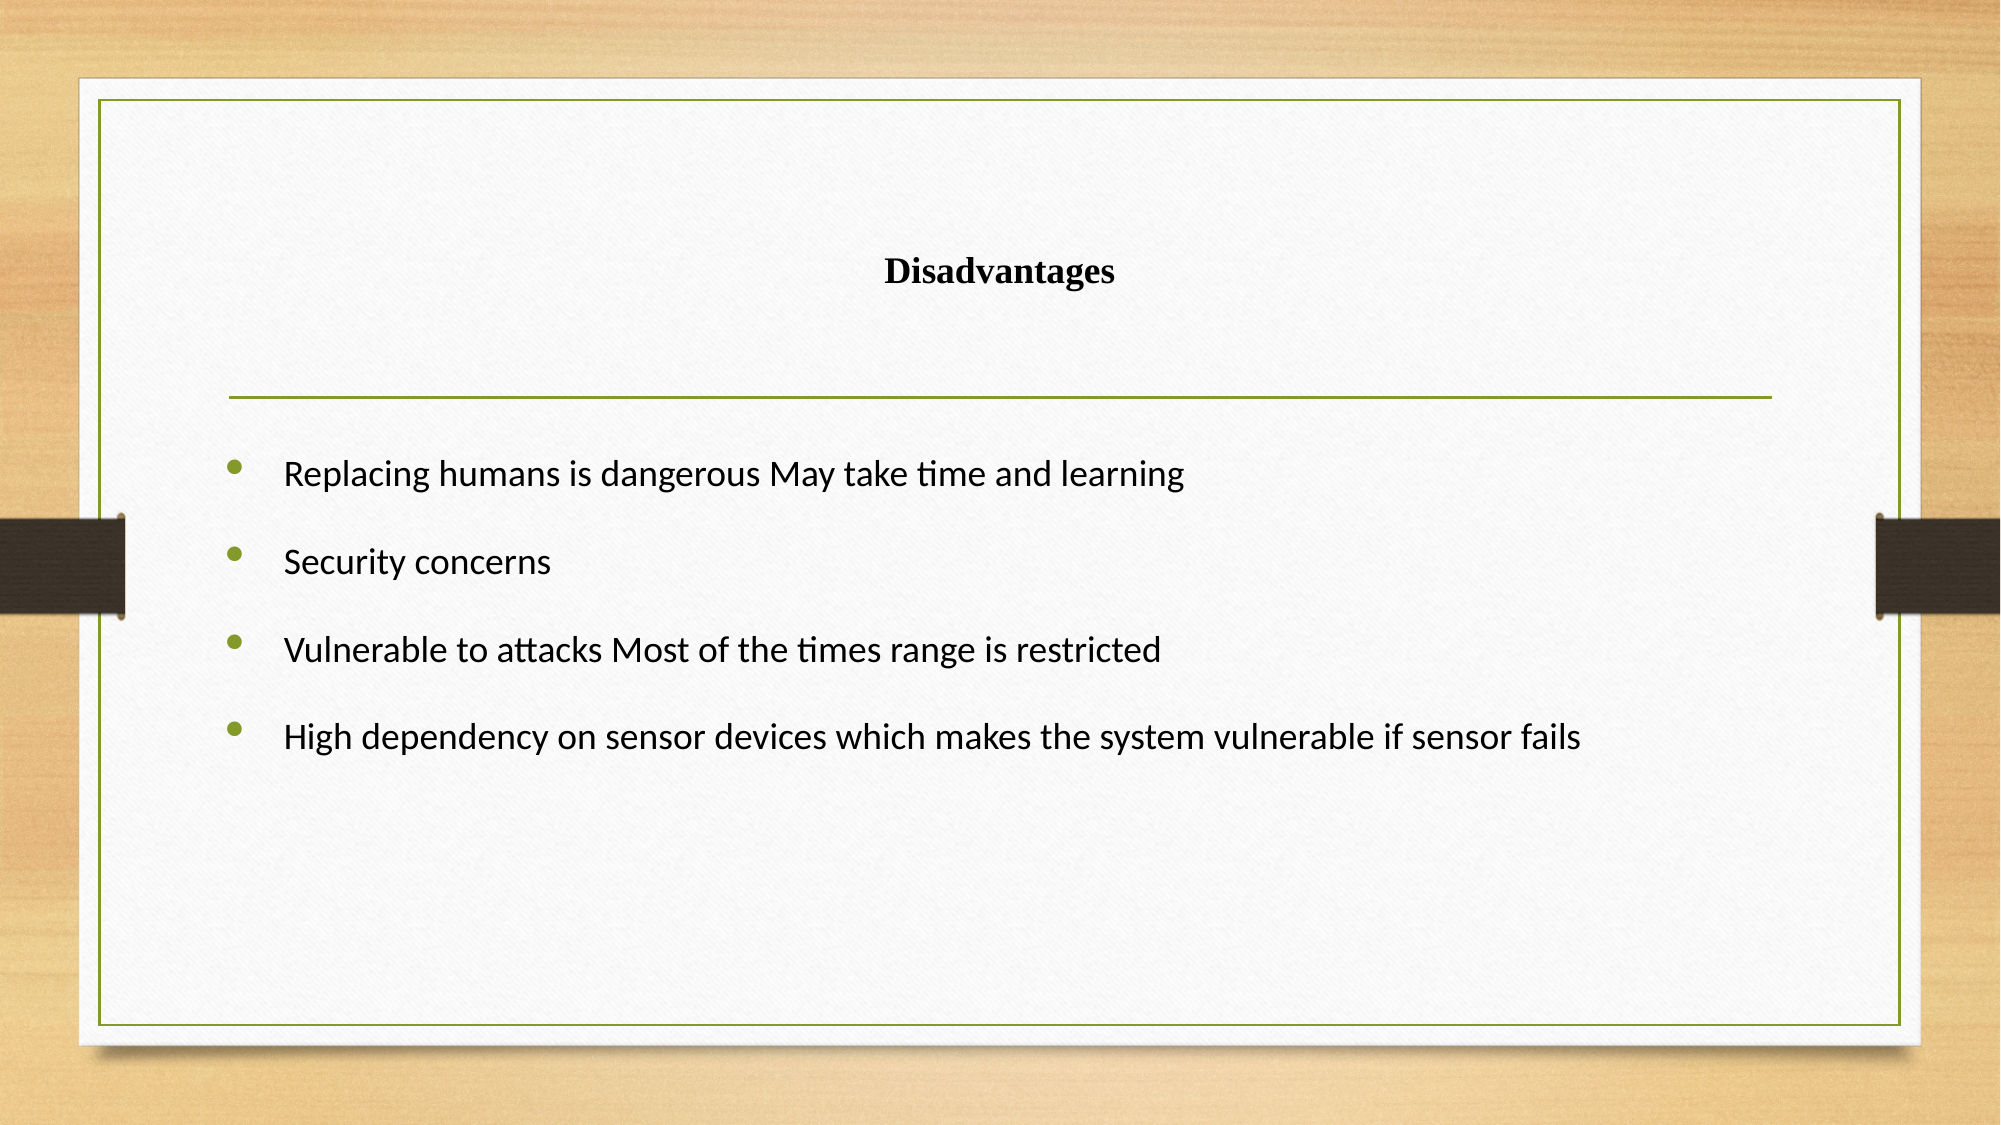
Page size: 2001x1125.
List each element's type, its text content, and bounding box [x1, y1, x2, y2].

list Replacing humans is dangerous May take time and learning Security concerns Vulnerable to attacks Most of the times range is restricted High dependency on sensor devices which makes the system vulnerable if sensor fails [212, 419, 1788, 964]
picture [0, 0, 2001, 1125]
title Disadvantages [212, 161, 1788, 375]
